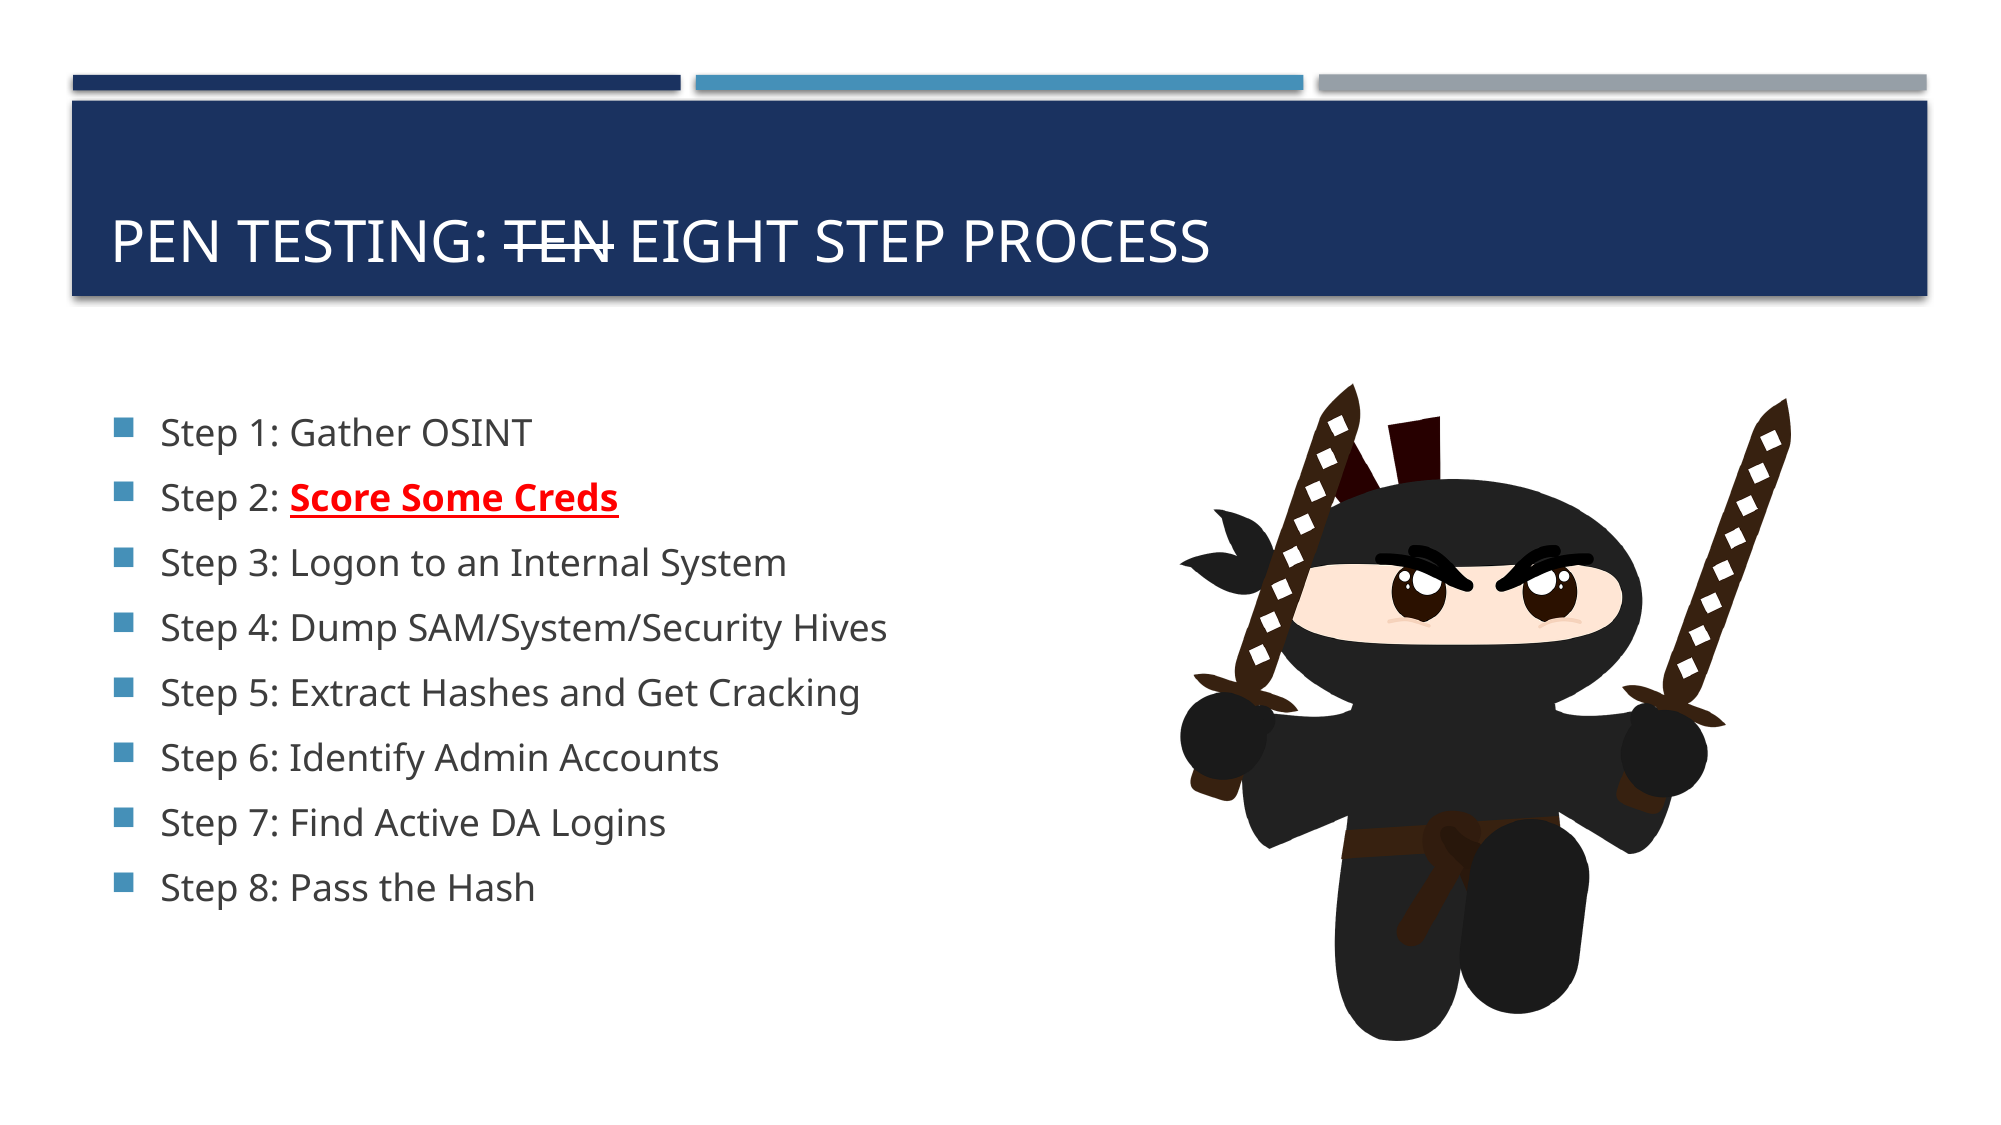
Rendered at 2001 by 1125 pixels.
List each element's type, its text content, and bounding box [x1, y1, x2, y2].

picture [1179, 382, 1791, 1042]
title Pen Testing: Ten Eight Step Process [95, 115, 1905, 282]
list Step 1: Gather OSINT Step 2: Score Some Creds Step 3: Logon to an Internal System Step 4: Dump SAM/System/Security Hives Step 5: Extract Hashes and Get Cracking Step 6: Identify Admin Accounts Step 7: Find Active DA Logins Step 8: Pass the Hash [95, 357, 1905, 962]
